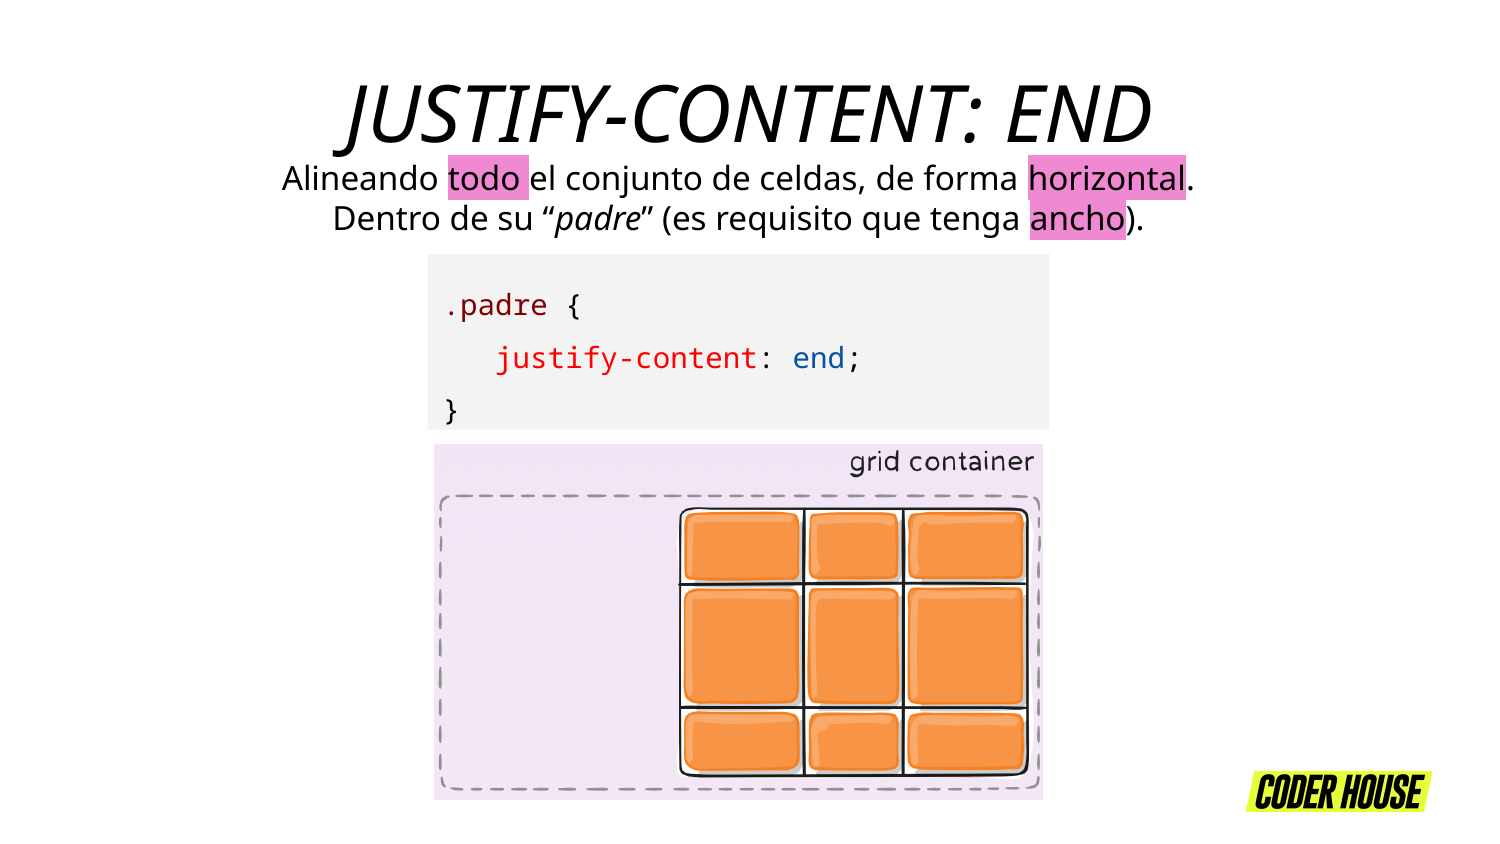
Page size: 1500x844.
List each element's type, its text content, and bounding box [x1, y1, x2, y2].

text_box JUSTIFY-CONTENT: END [105, 34, 1395, 211]
text_box Alineando todo el conjunto de celdas, de forma horizontal. Dentro de su “padre” (es requisito que tenga ancho). [153, 142, 1324, 254]
text_box .padre { justify-content: end; } [427, 254, 1050, 430]
picture [1241, 764, 1437, 819]
picture [434, 444, 1043, 800]
